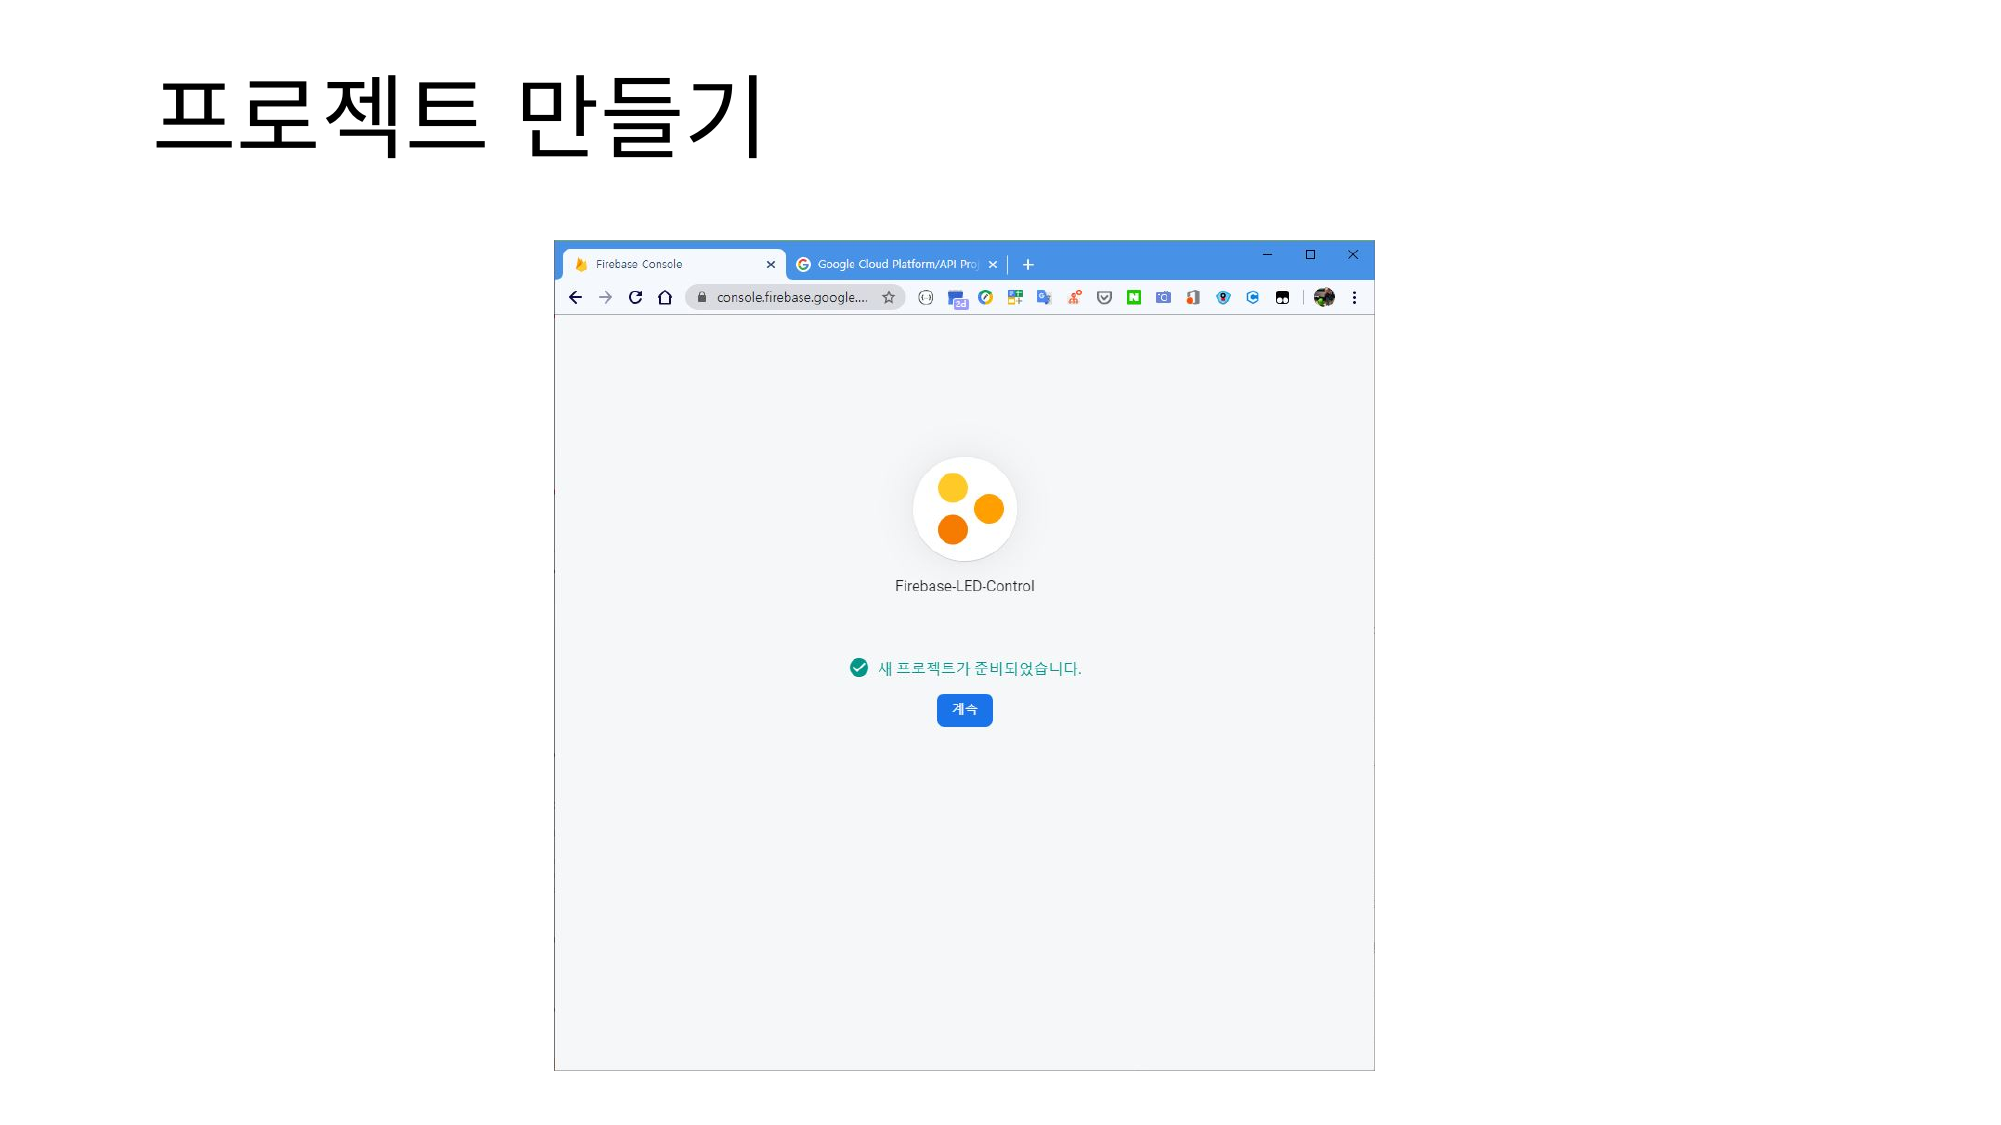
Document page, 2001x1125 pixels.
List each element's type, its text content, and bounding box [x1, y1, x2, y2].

picture [554, 240, 1375, 1071]
title 프로젝트 만들기 [137, 13, 1863, 231]
